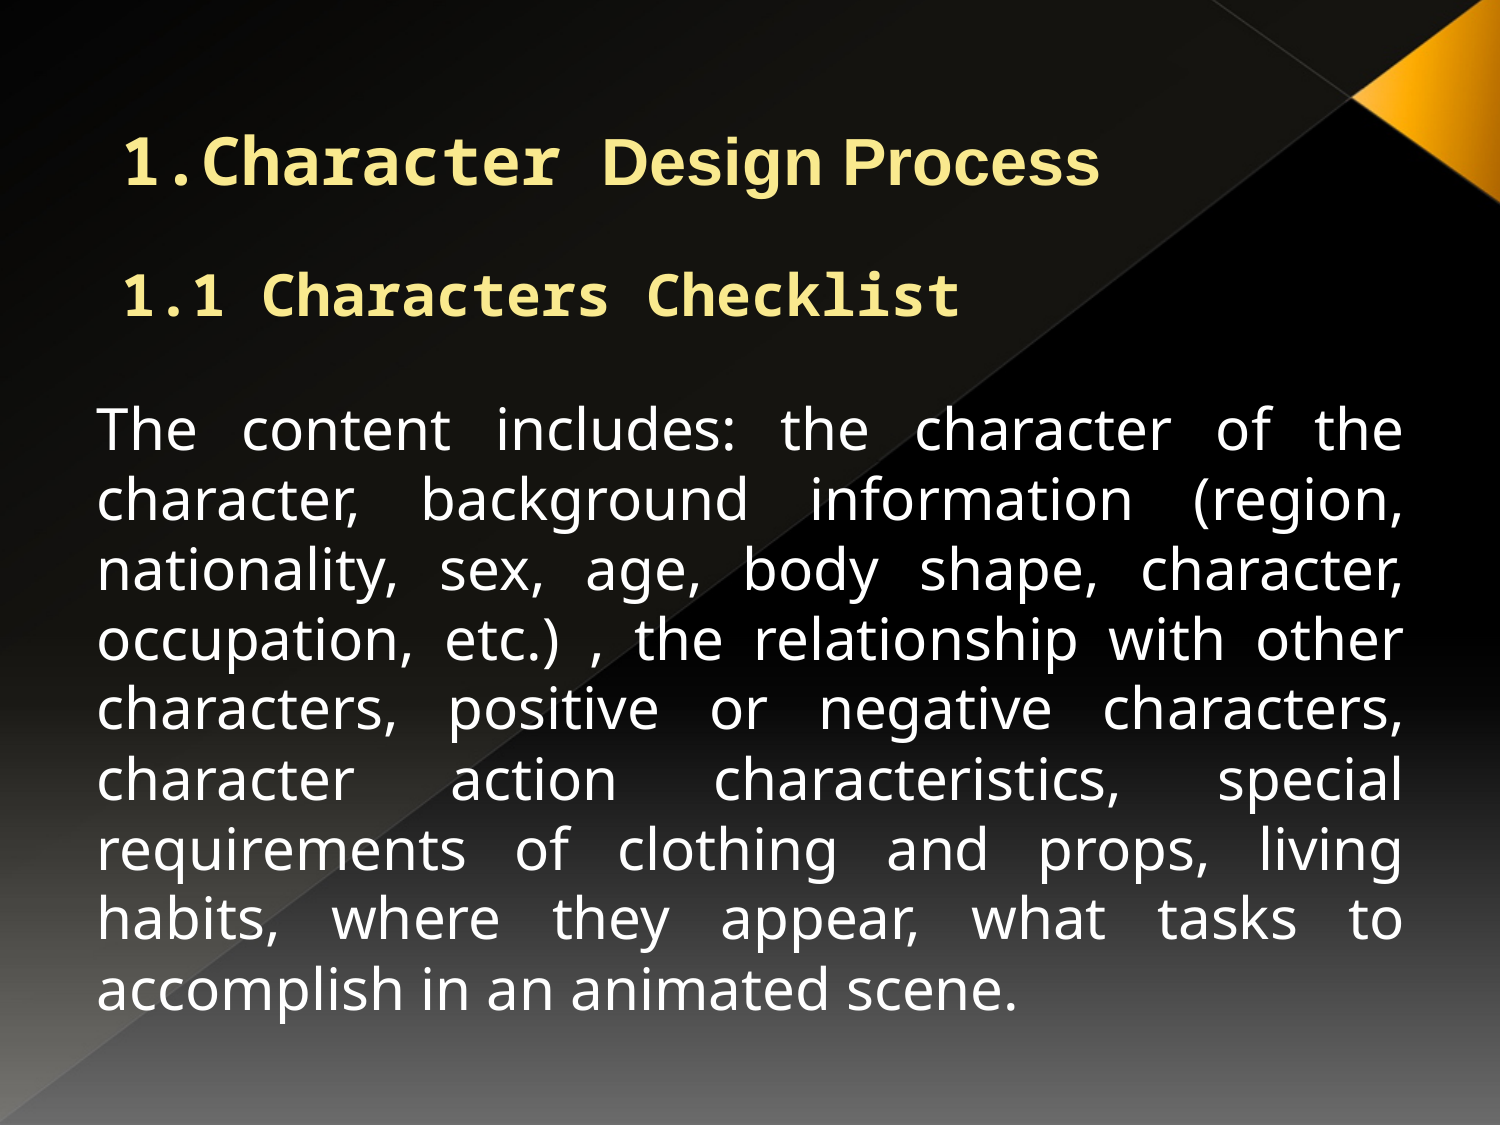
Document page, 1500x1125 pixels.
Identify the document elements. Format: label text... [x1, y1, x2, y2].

picture [0, 0, 1500, 1125]
text_box The content includes: the character of the character, background information (region, nationality, sex, age, body shape, character, occupation, etc.) , the relationship with other characters, positive or negative characters, character action characteristics, special requirements of clothing and props, living habits, where they appear, what tasks to accomplish in an animated scene. [82, 384, 1420, 1029]
text_box 1.1 Characters Checklist [106, 250, 1056, 336]
text_box 1.Character Design Process [106, 106, 1420, 212]
